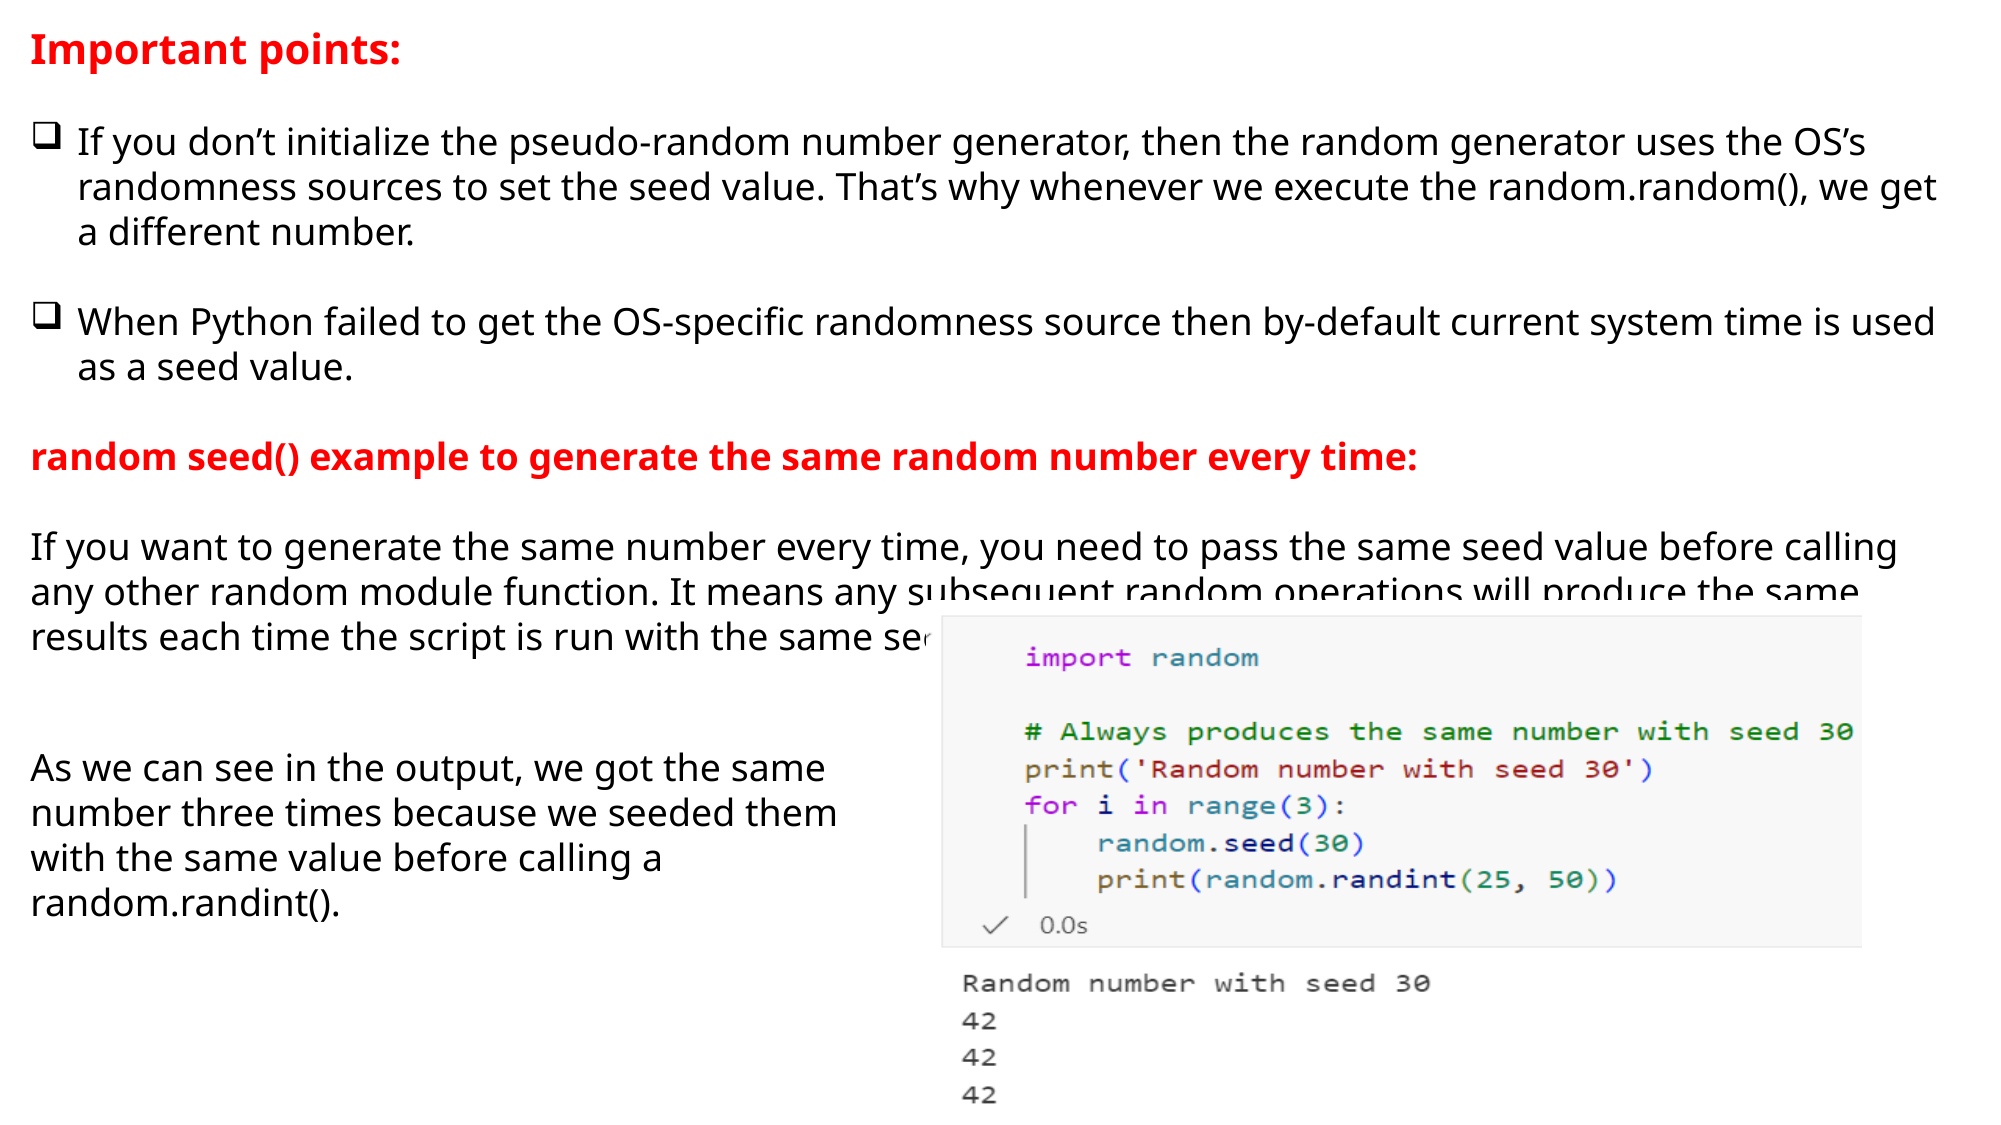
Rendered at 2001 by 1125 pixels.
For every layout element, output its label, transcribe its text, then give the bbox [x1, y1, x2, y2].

text_box As we can see in the output, we got the same number three times because we seeded them with the same value before calling a random.randint(). [15, 736, 867, 931]
text_box Important points: If you don’t initialize the pseudo-random number generator, then the random generator uses the OS’s randomness sources to set the seed value. That’s why whenever we execute the random.random(), we get a different number. When Python failed to get the OS-specific randomness source then by-default current system time is used as a seed value. random seed() example to generate the same random number every time: If you want to generate the same number every time, you need to pass the same seed value before calling any other random module function. It means any subsequent random operations will produce the same results each time the script is run with the same seed. [15, 15, 1971, 666]
picture [925, 599, 1863, 1110]
